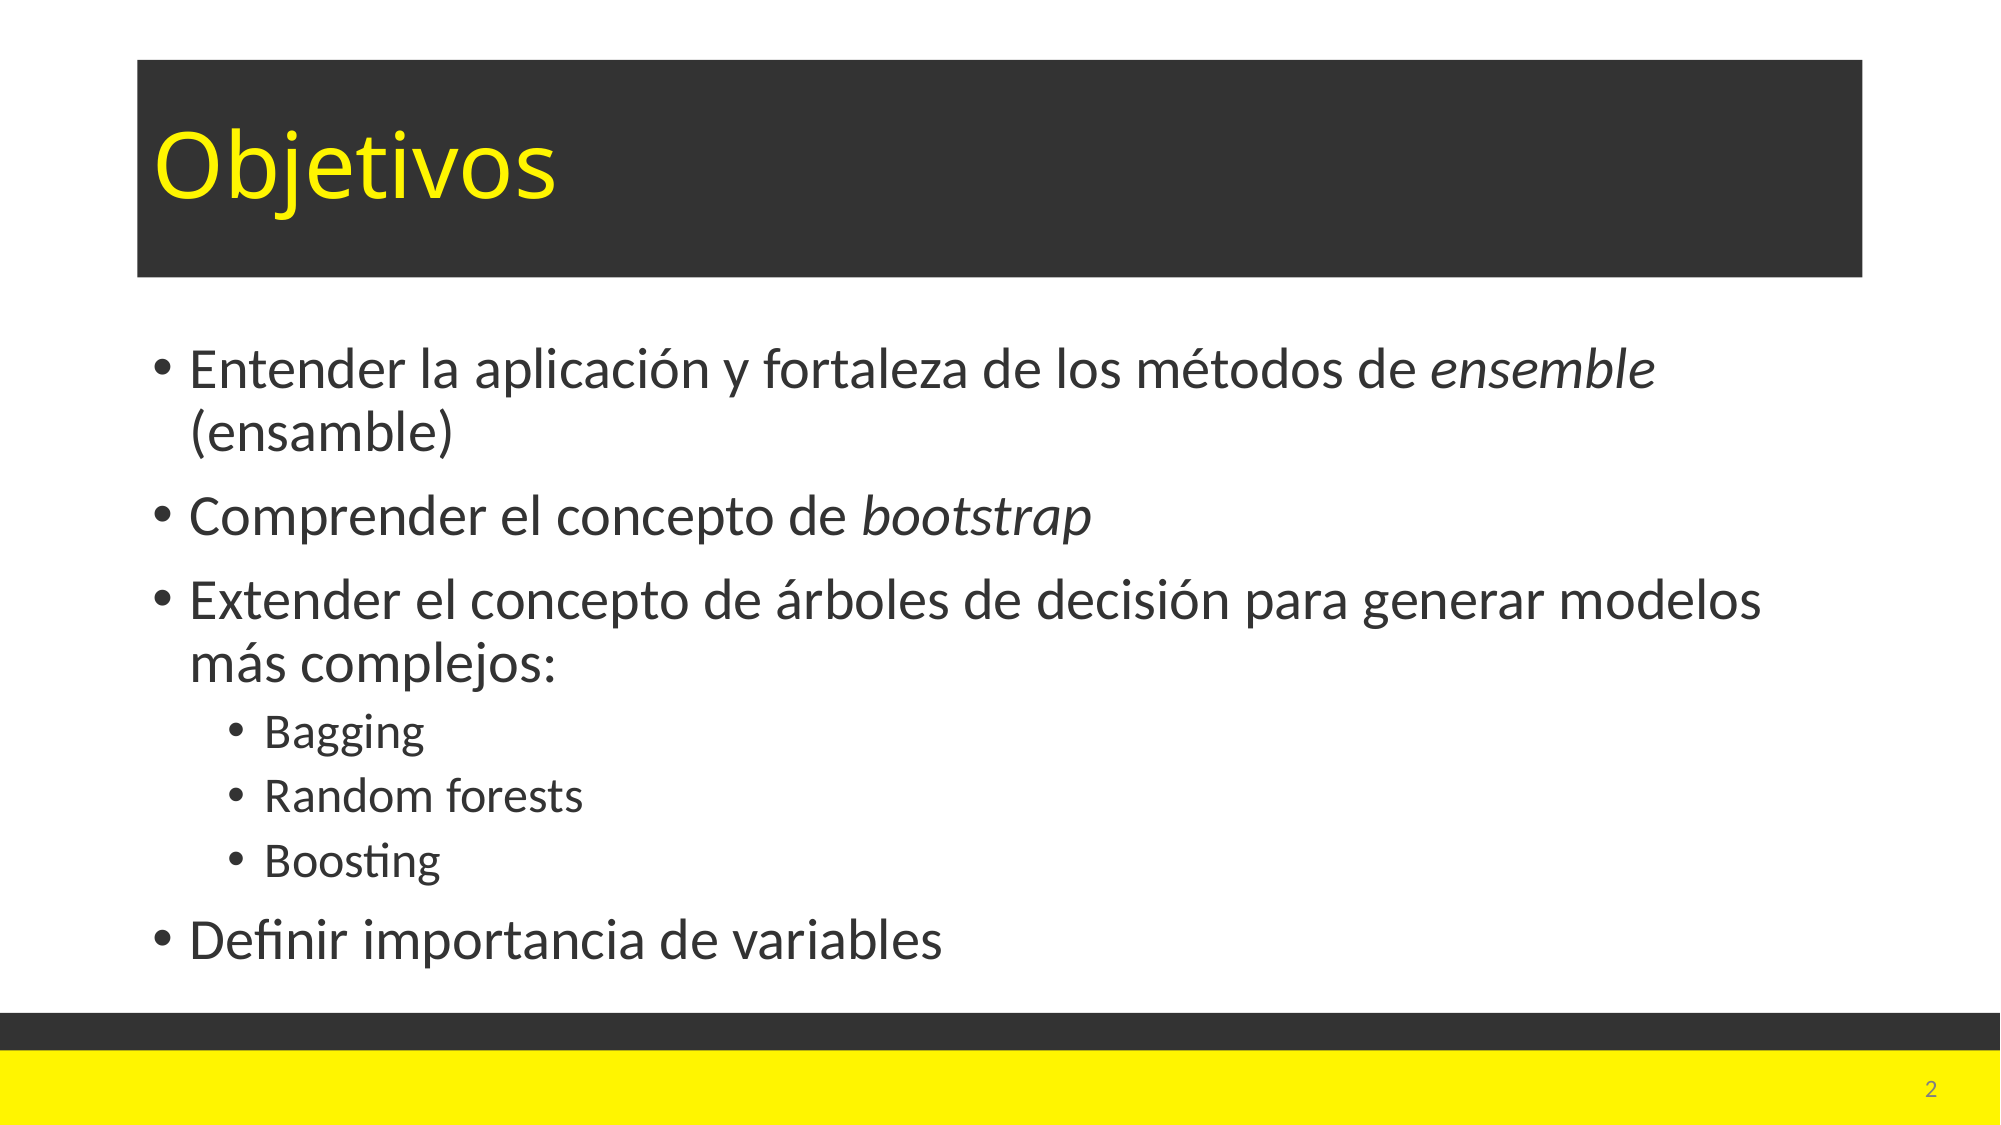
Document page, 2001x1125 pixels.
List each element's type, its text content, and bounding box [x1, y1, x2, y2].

list Entender la aplicación y fortaleza de los métodos de ensemble (ensamble) Comprender el concepto de bootstrap Extender el concepto de árboles de decisión para generar modelos más complejos: Bagging Random forests Boosting Definir importancia de variables [137, 299, 1863, 1012]
title Objetivos [137, 59, 1863, 278]
